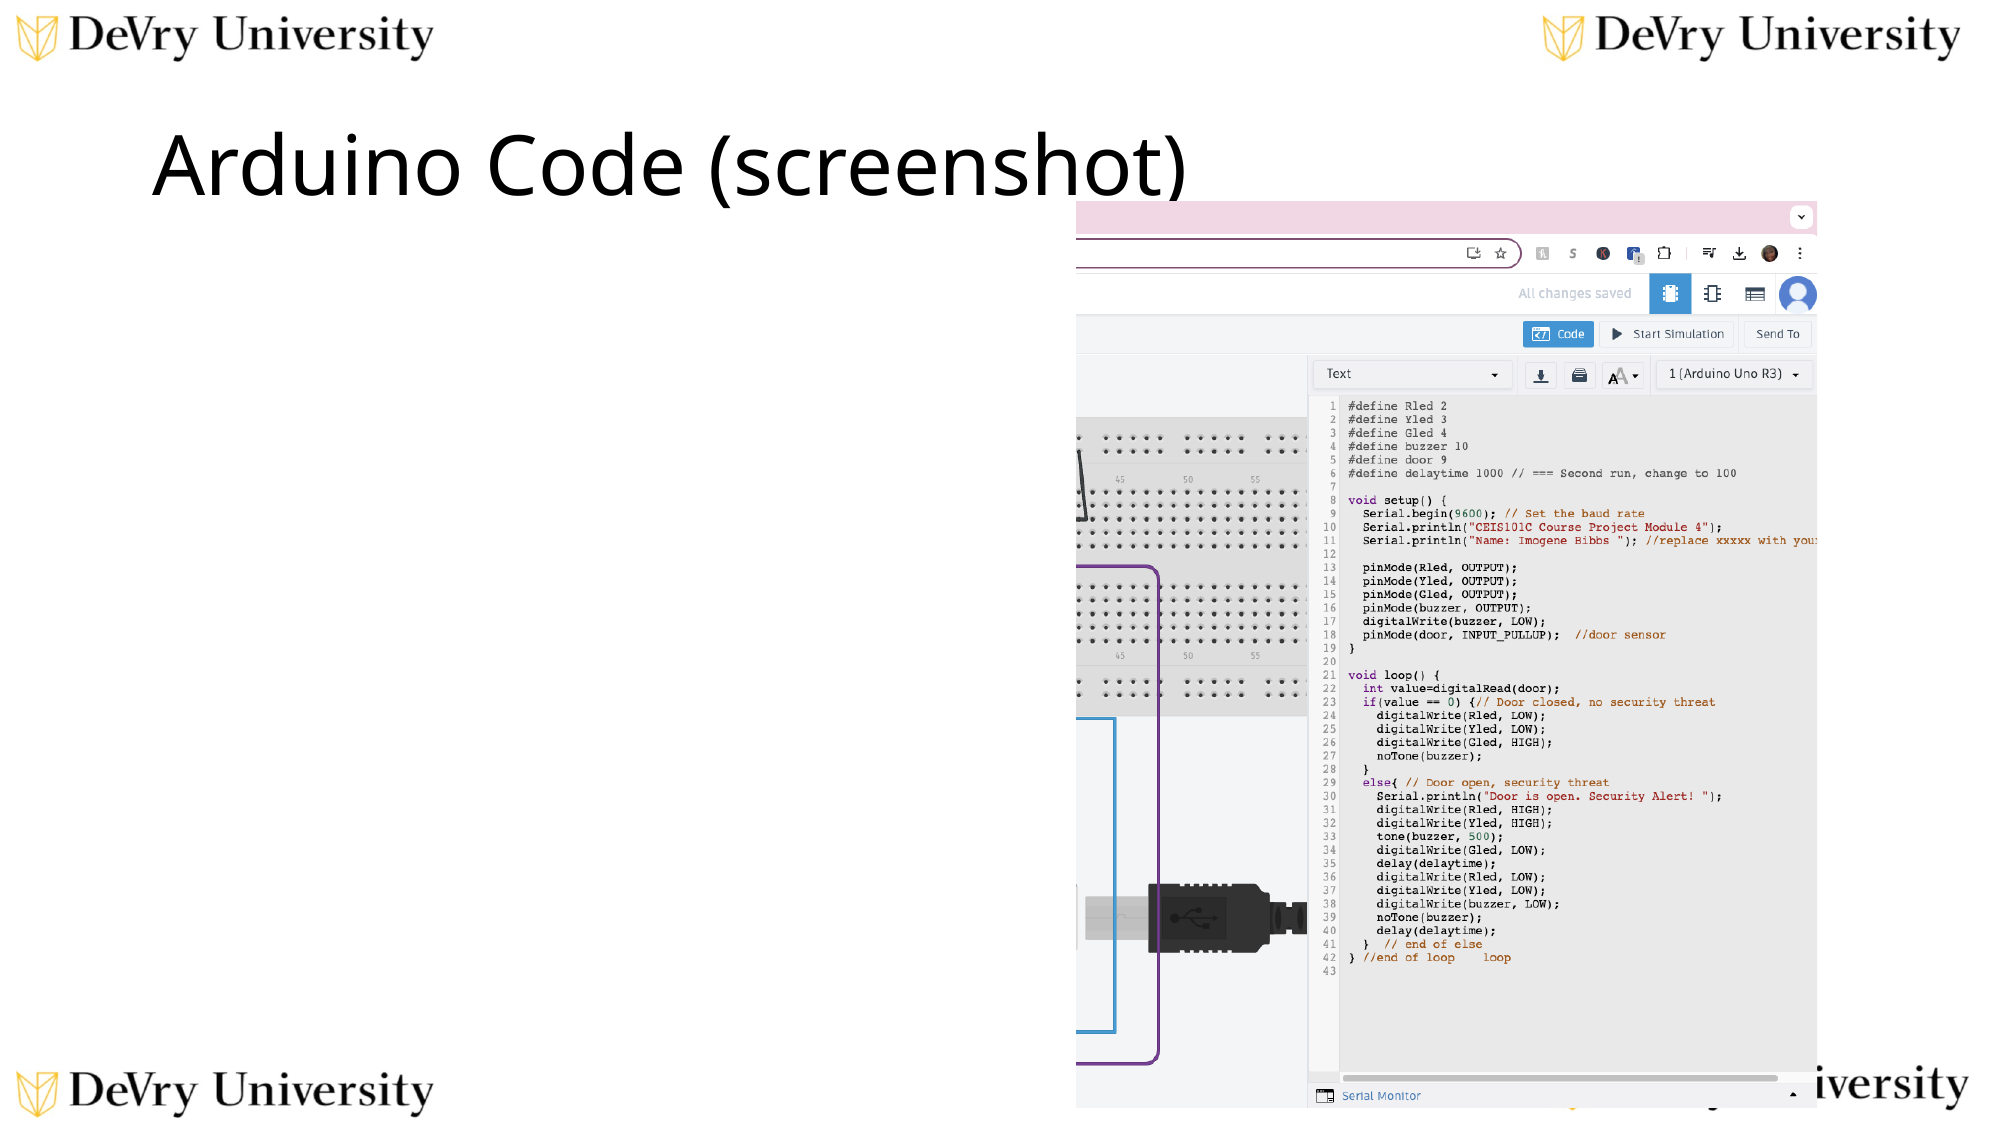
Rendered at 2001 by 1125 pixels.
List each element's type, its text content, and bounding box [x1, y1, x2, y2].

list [1076, 200, 1818, 1108]
picture [16, 8, 434, 68]
picture [1551, 1057, 1969, 1117]
picture [16, 1065, 434, 1124]
picture [1542, 8, 1961, 68]
title Arduino Code (screenshot) [137, 59, 1863, 278]
